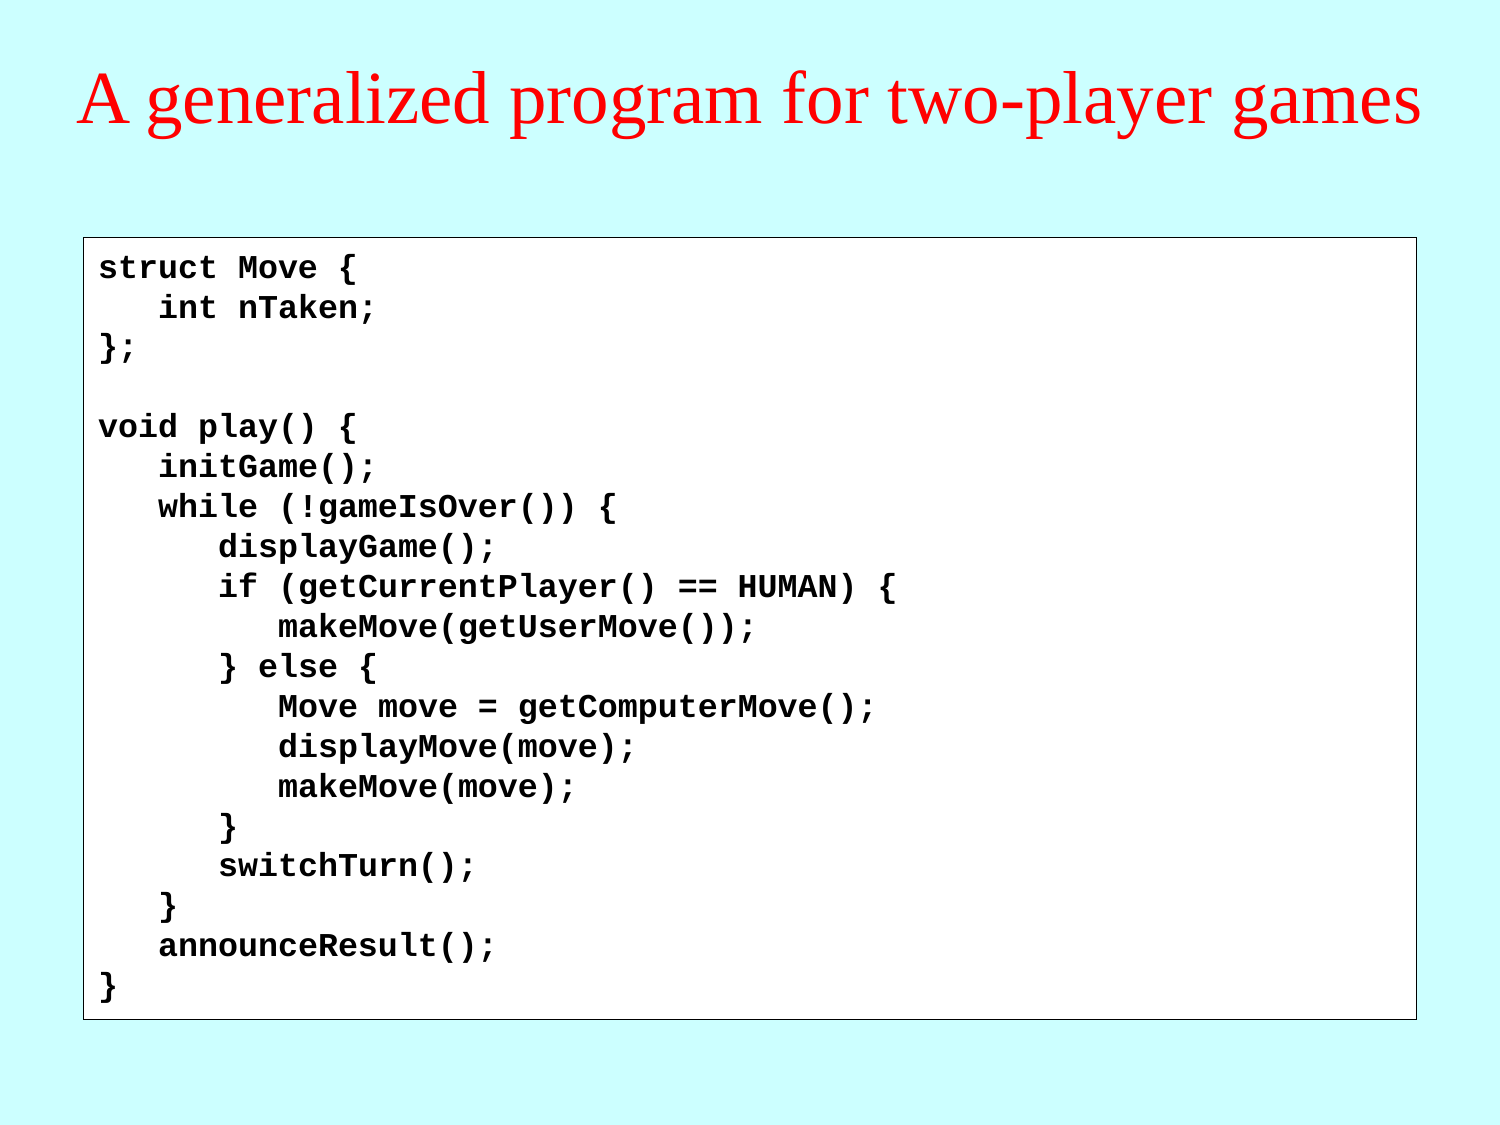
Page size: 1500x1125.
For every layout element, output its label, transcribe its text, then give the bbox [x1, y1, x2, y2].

text_box struct Move { int nTaken; }; void play() { initGame(); while (!gameIsOver()) { displayGame(); if (getCurrentPlayer() == HUMAN) { makeMove(getUserMove()); } else { Move move = getComputerMove(); displayMove(move); makeMove(move); } switchTurn(); } announceResult(); } [83, 237, 1417, 1020]
title A generalized program for two-player games [0, 0, 1500, 188]
